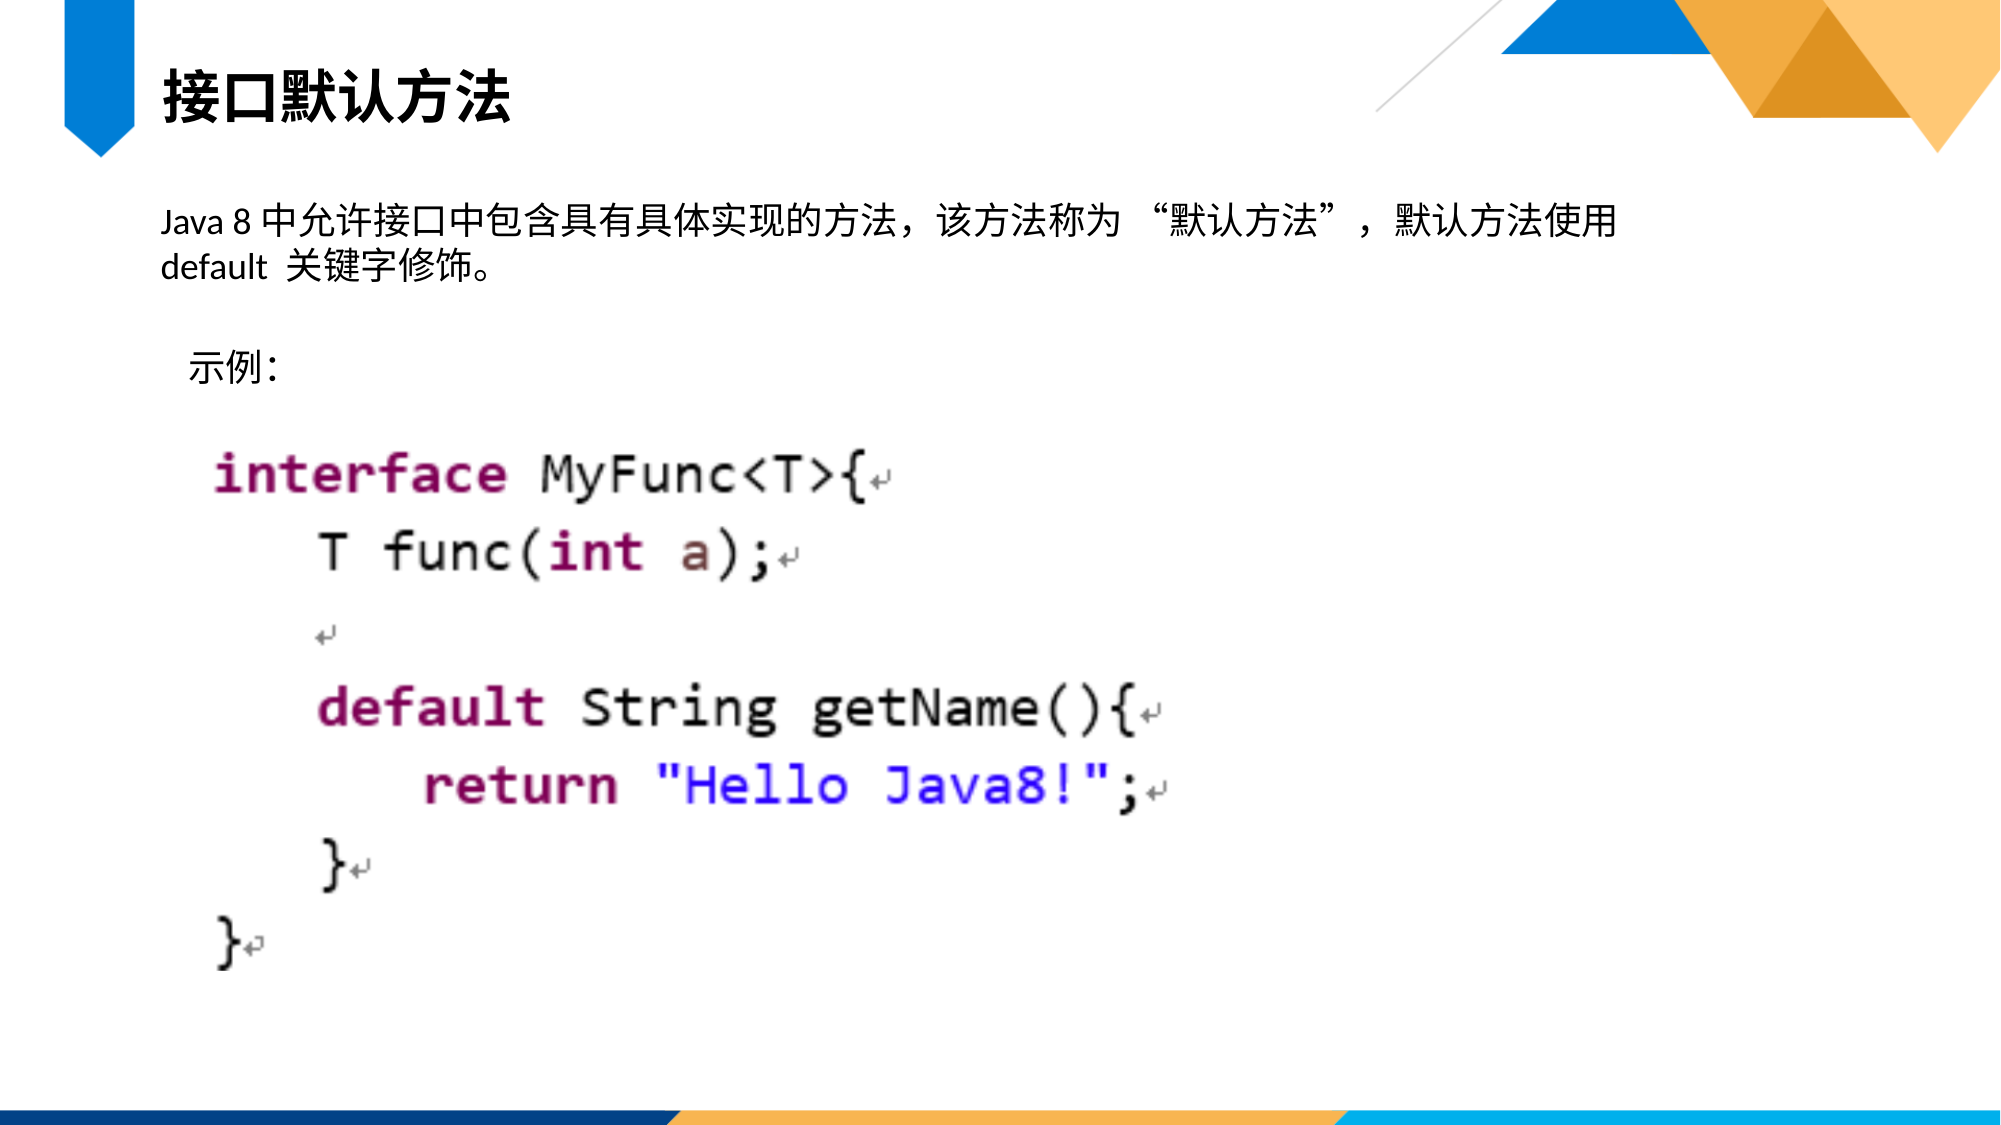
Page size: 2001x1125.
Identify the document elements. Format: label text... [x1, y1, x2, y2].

text_box 示例： [173, 336, 316, 397]
text_box 接口默认方法 [148, 52, 528, 138]
picture [0, 0, 2001, 1125]
text_box Java 8中允许接口中包含具有具体实现的方法，该方法称为 “默认方法”，默认方法使用 default 关键字修饰。 [145, 189, 1651, 430]
